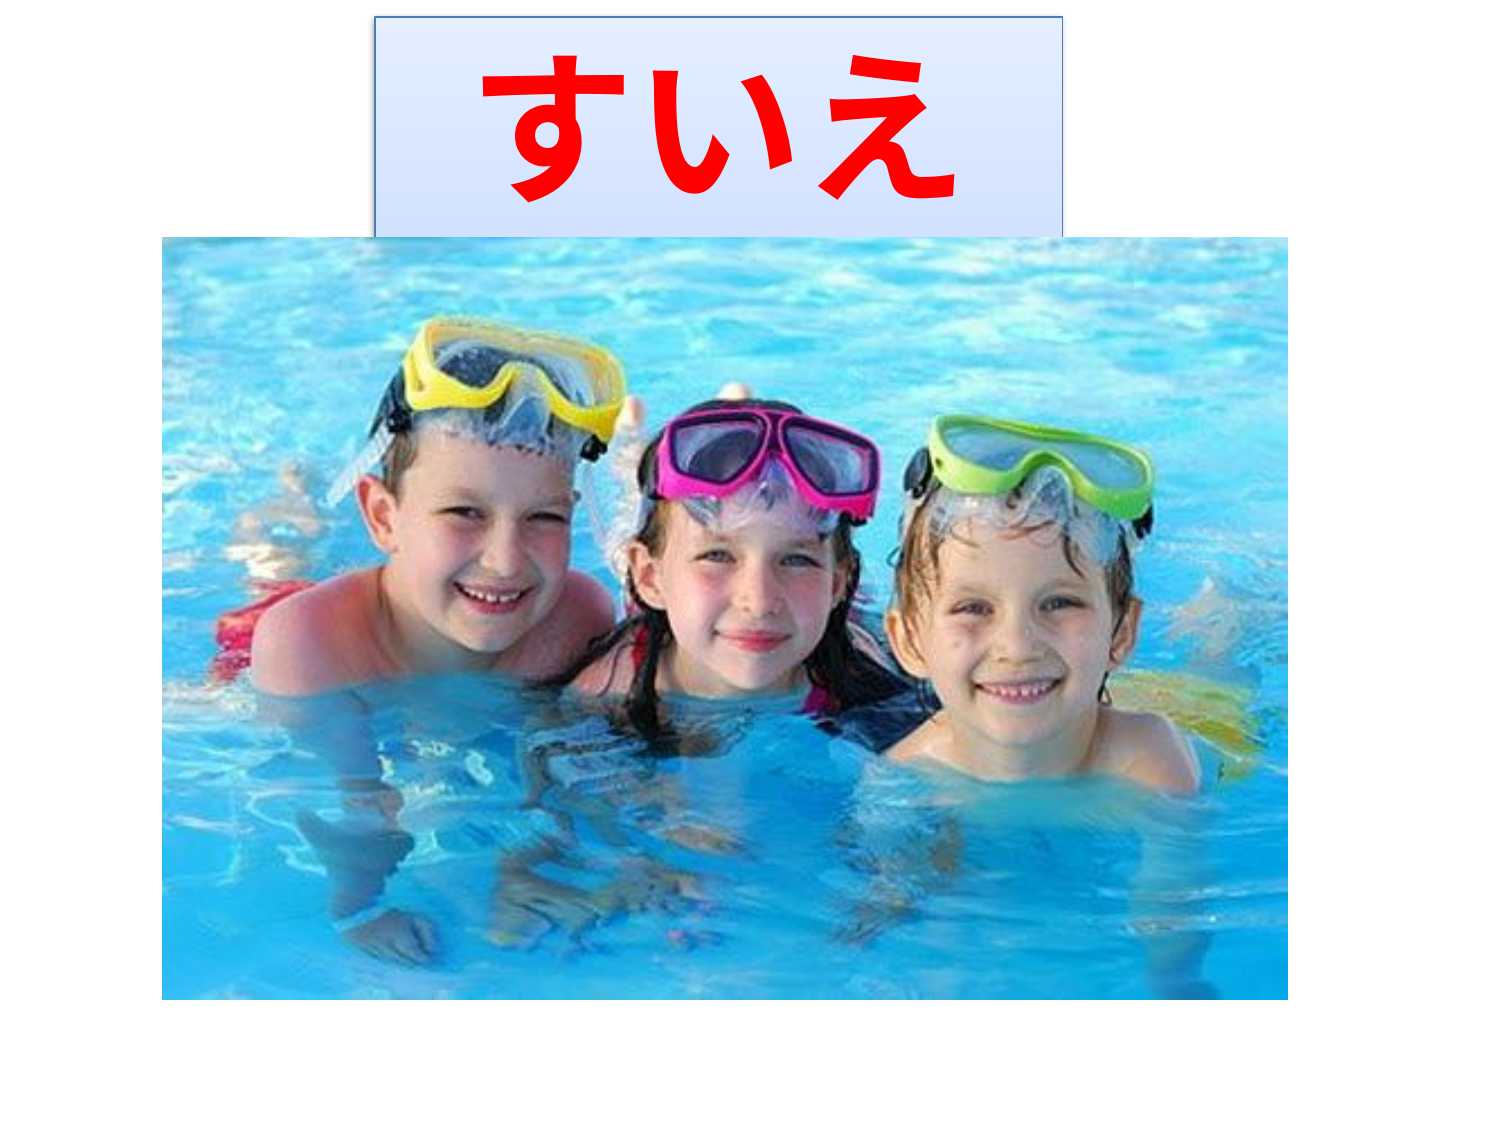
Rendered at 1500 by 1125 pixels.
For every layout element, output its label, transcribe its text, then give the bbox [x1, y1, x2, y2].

text_box すいえい [374, 16, 1063, 235]
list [162, 237, 1288, 1001]
